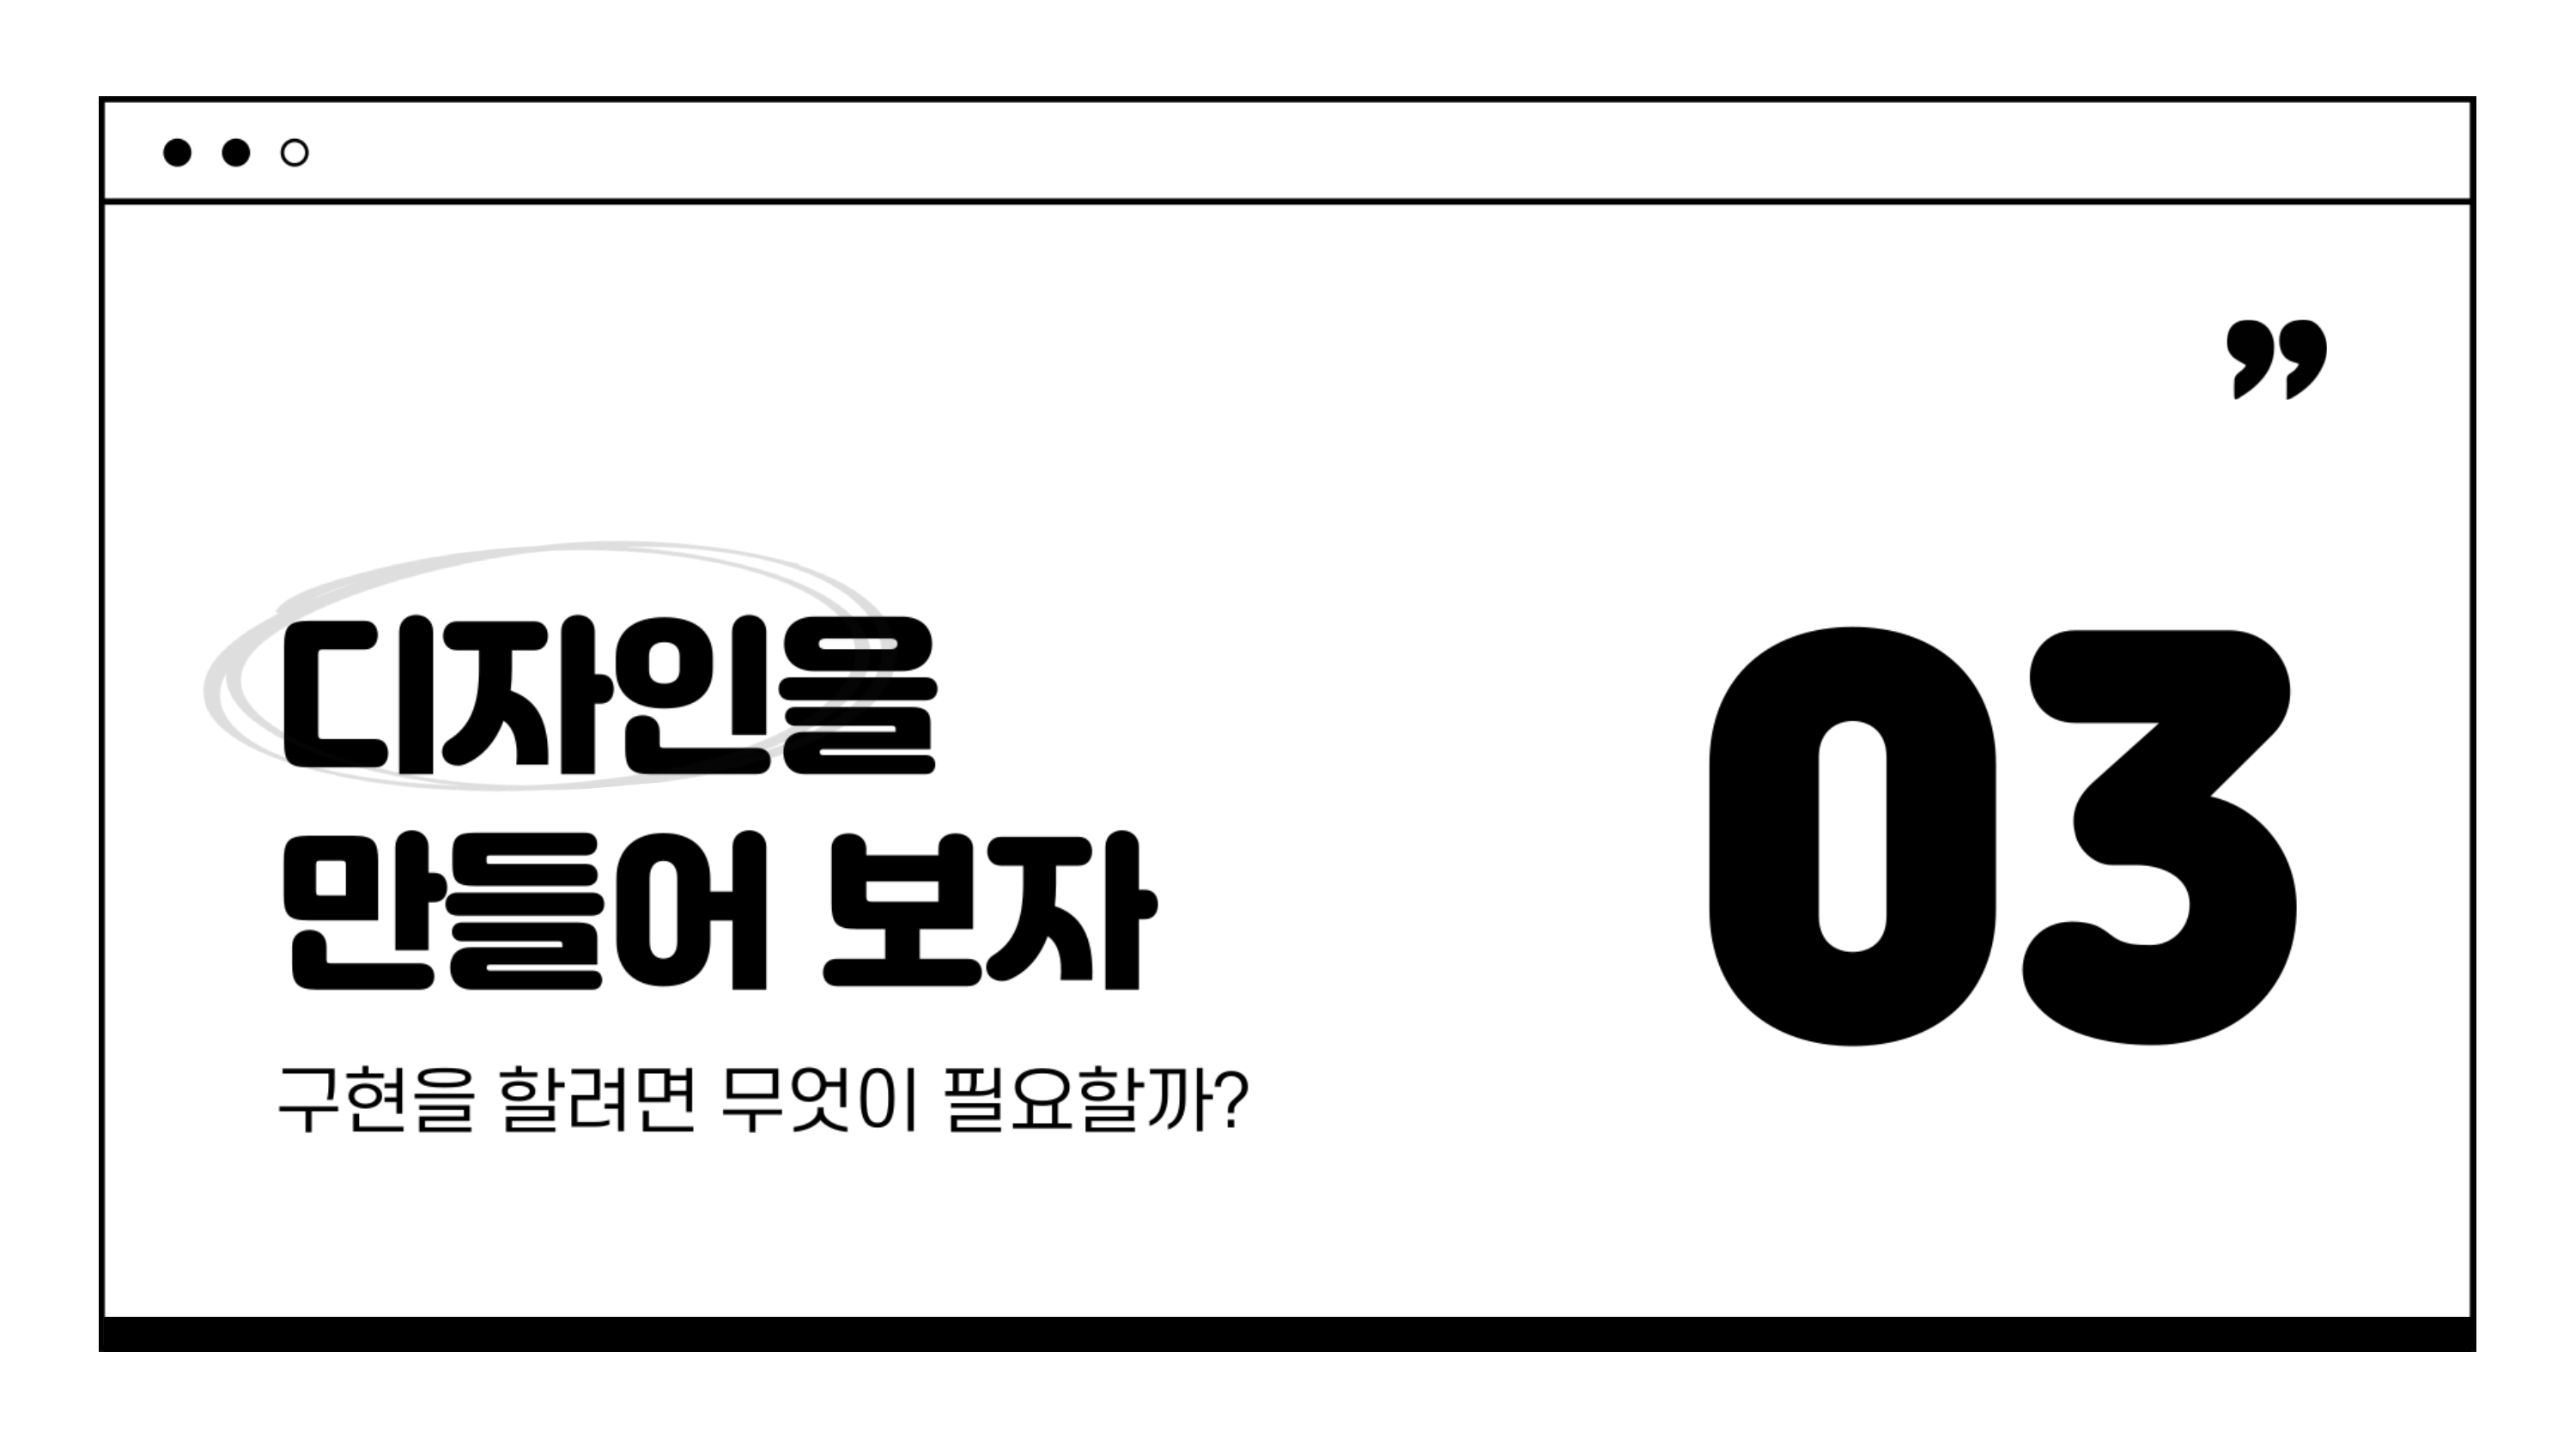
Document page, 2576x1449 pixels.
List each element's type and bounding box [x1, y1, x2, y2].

text_box [202, 543, 896, 791]
picture [1596, 422, 2539, 1410]
text_box [2227, 319, 2327, 400]
picture [247, 553, 1287, 1180]
text_box [104, 1316, 2471, 1352]
text_box [99, 96, 2477, 1352]
